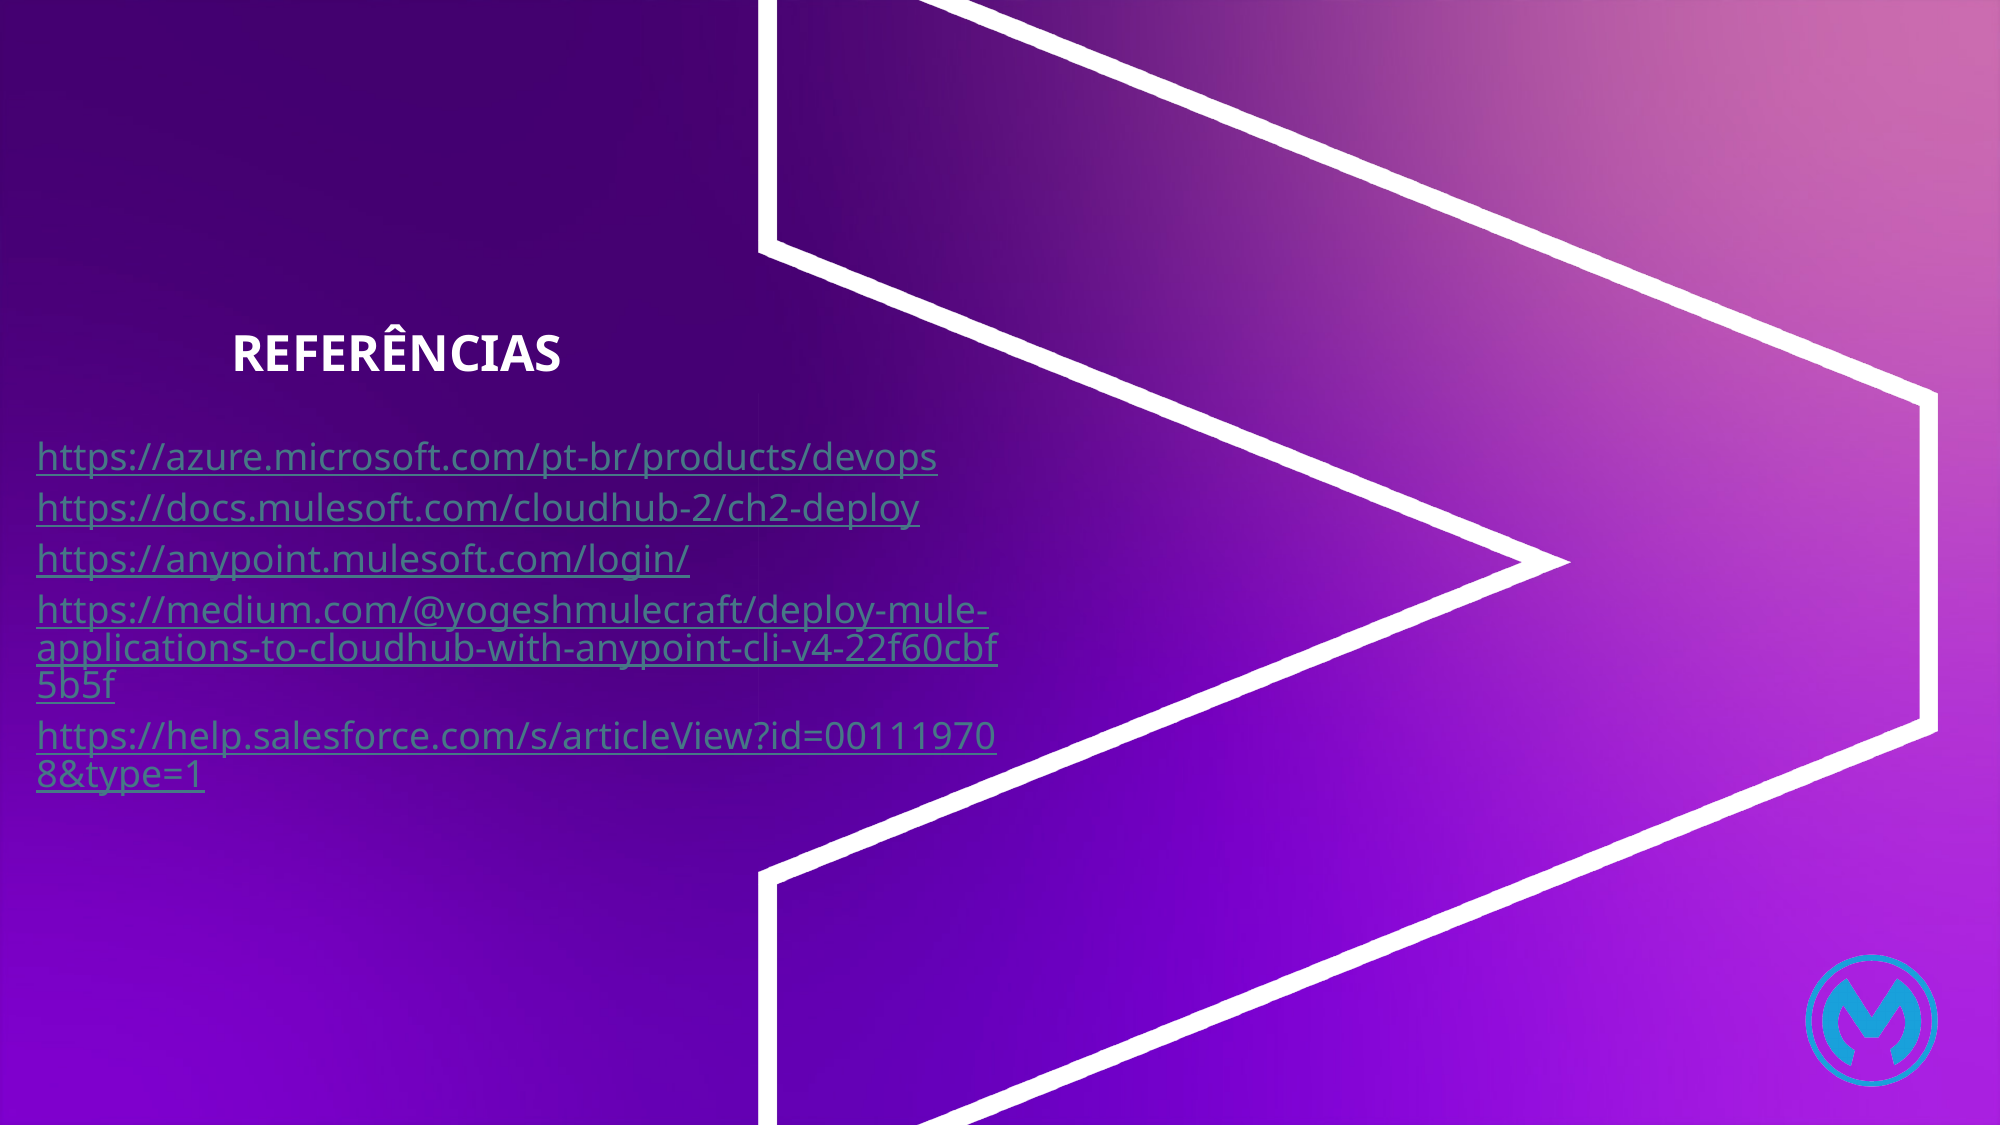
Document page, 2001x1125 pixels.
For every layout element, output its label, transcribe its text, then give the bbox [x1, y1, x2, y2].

picture [0, 0, 2000, 1125]
text_box Referências [216, 317, 655, 394]
text_box https://azure.microsoft.com/pt-br/products/devops https://docs.mulesoft.com/cloudhub-2/ch2-deploy https://anypoint.mulesoft.com/login/ https://medium.com/@yogeshmulecraft/deploy-mule-applications-to-cloudhub-with-anypoint-cli-v4-22f60cbf5b5f https://help.salesforce.com/s/articleView?id=001119708&type=1 [21, 425, 1022, 786]
